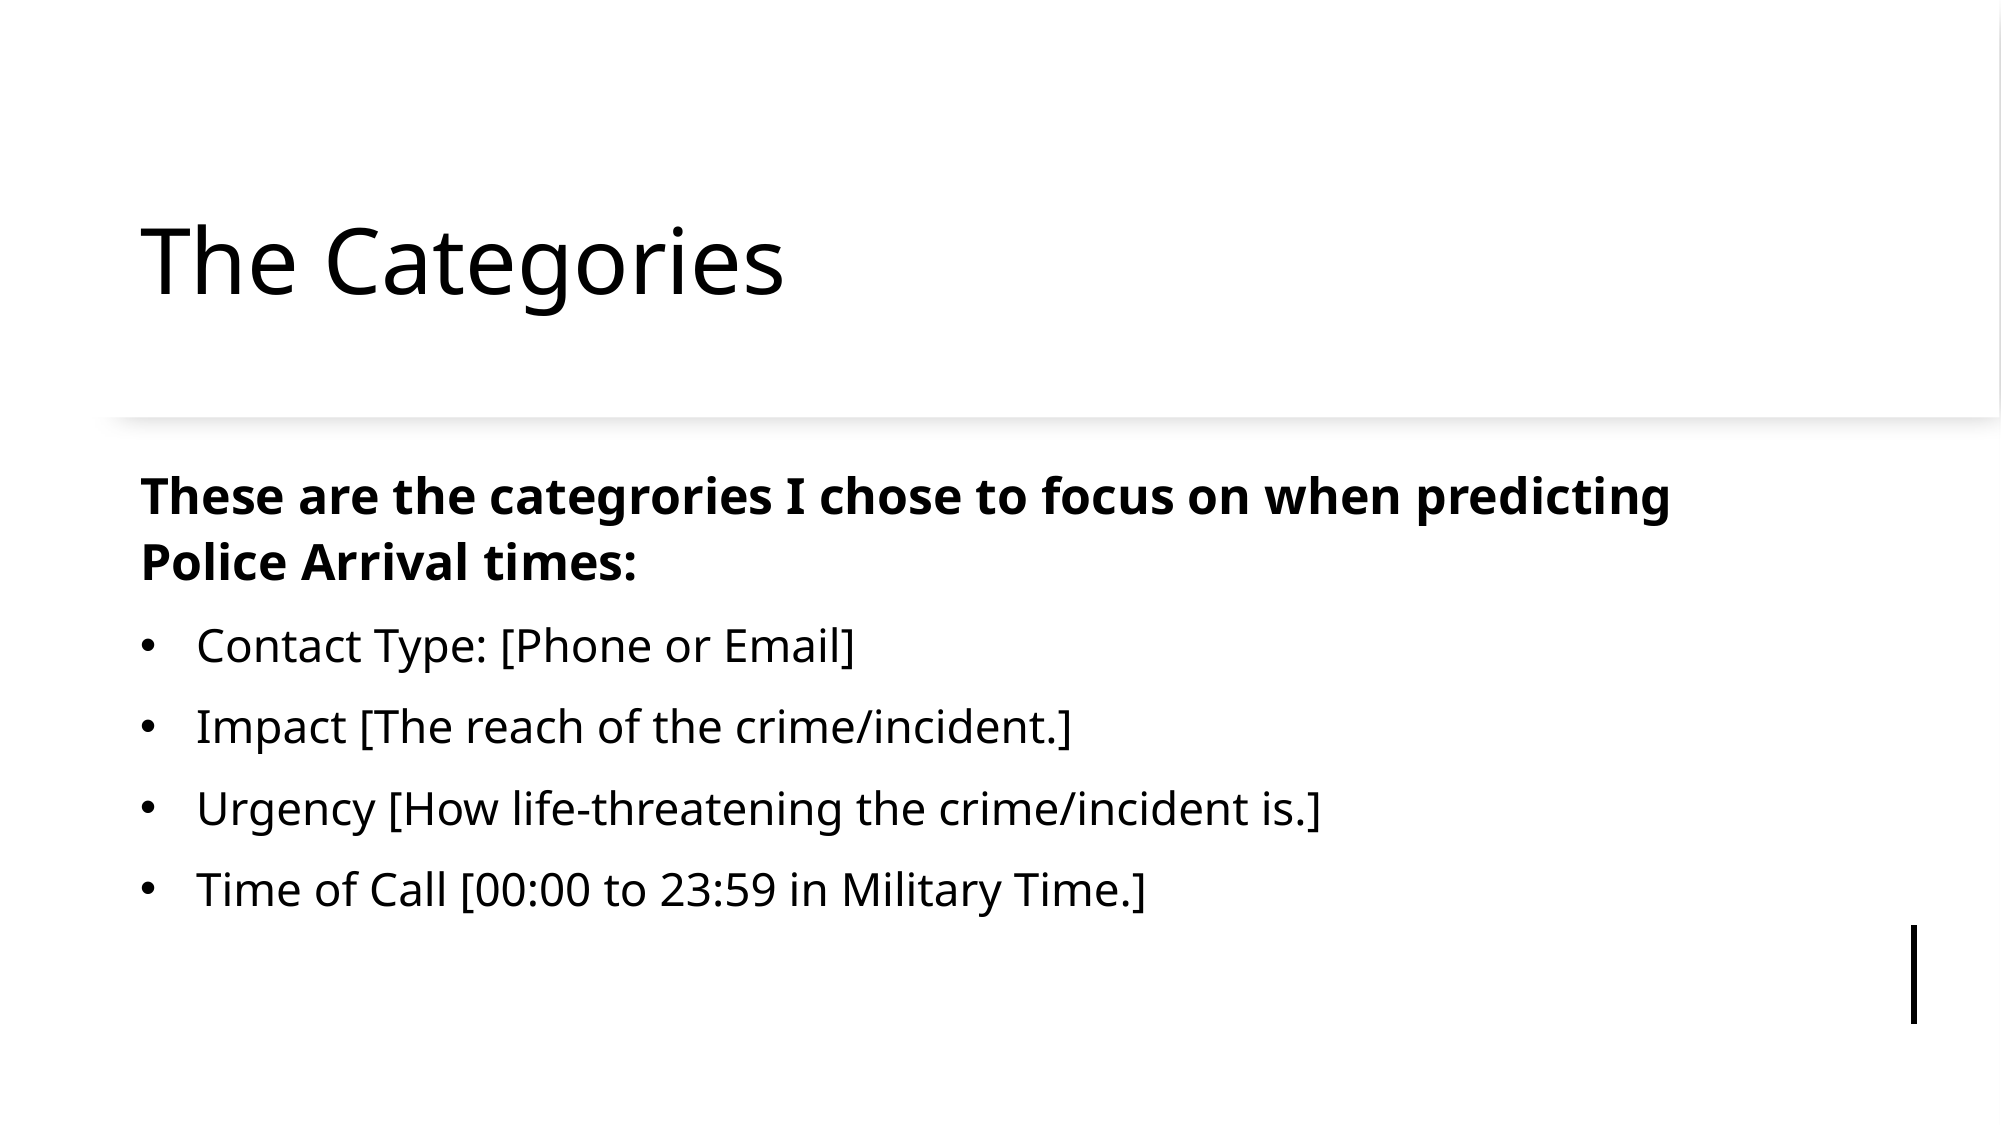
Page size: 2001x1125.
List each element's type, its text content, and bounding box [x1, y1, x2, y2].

list These are the categrories I chose to focus on when predicting Police Arrival times: Contact Type: [Phone or Email] Impact [The reach of the crime/incident.] Urgency [How life-threatening the crime/incident is.] Time of Call [00:00 to 23:59 in Military Time.] [124, 451, 1828, 987]
title The Categories [124, 140, 1828, 376]
